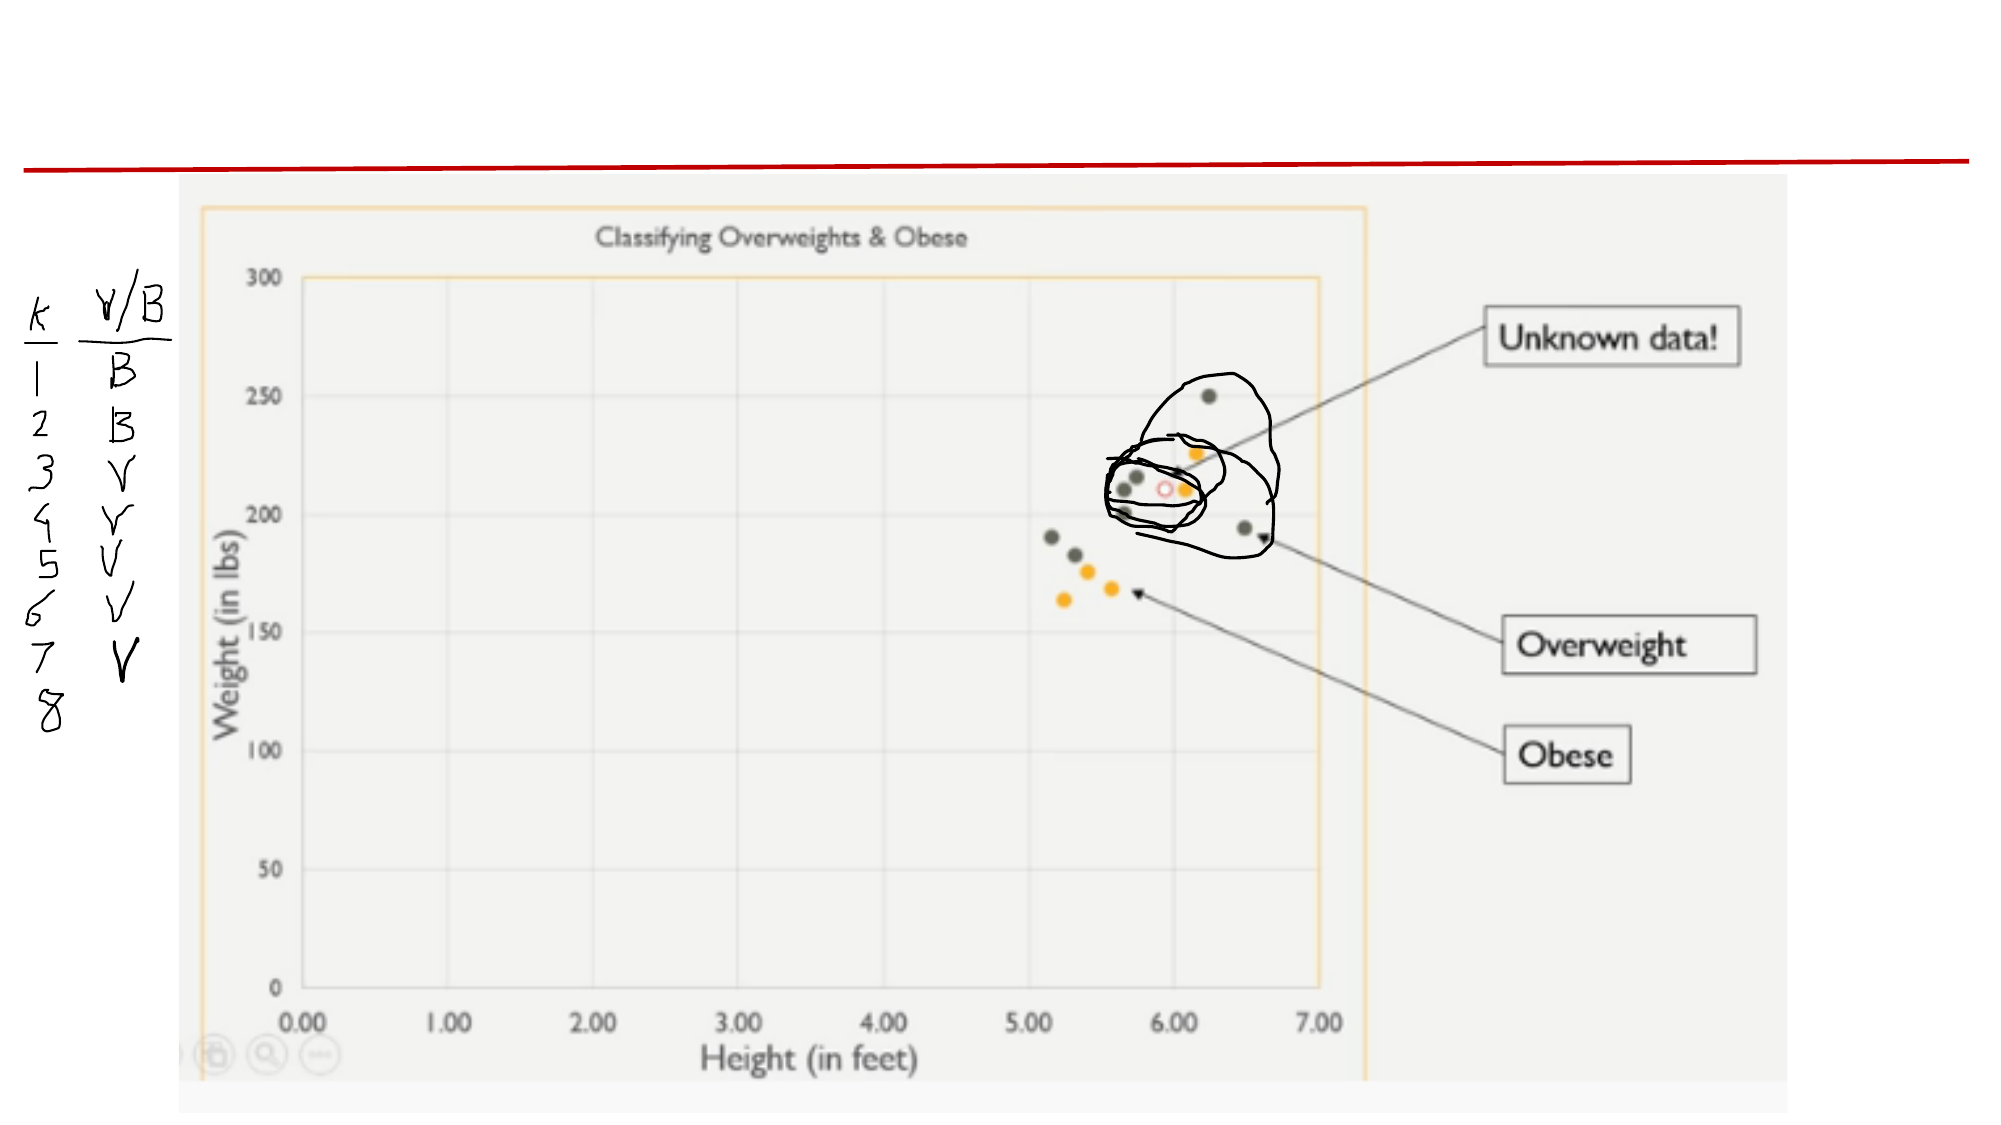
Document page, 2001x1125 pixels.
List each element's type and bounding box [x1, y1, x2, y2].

picture [178, 174, 1788, 1113]
text_box [23, 161, 1970, 171]
